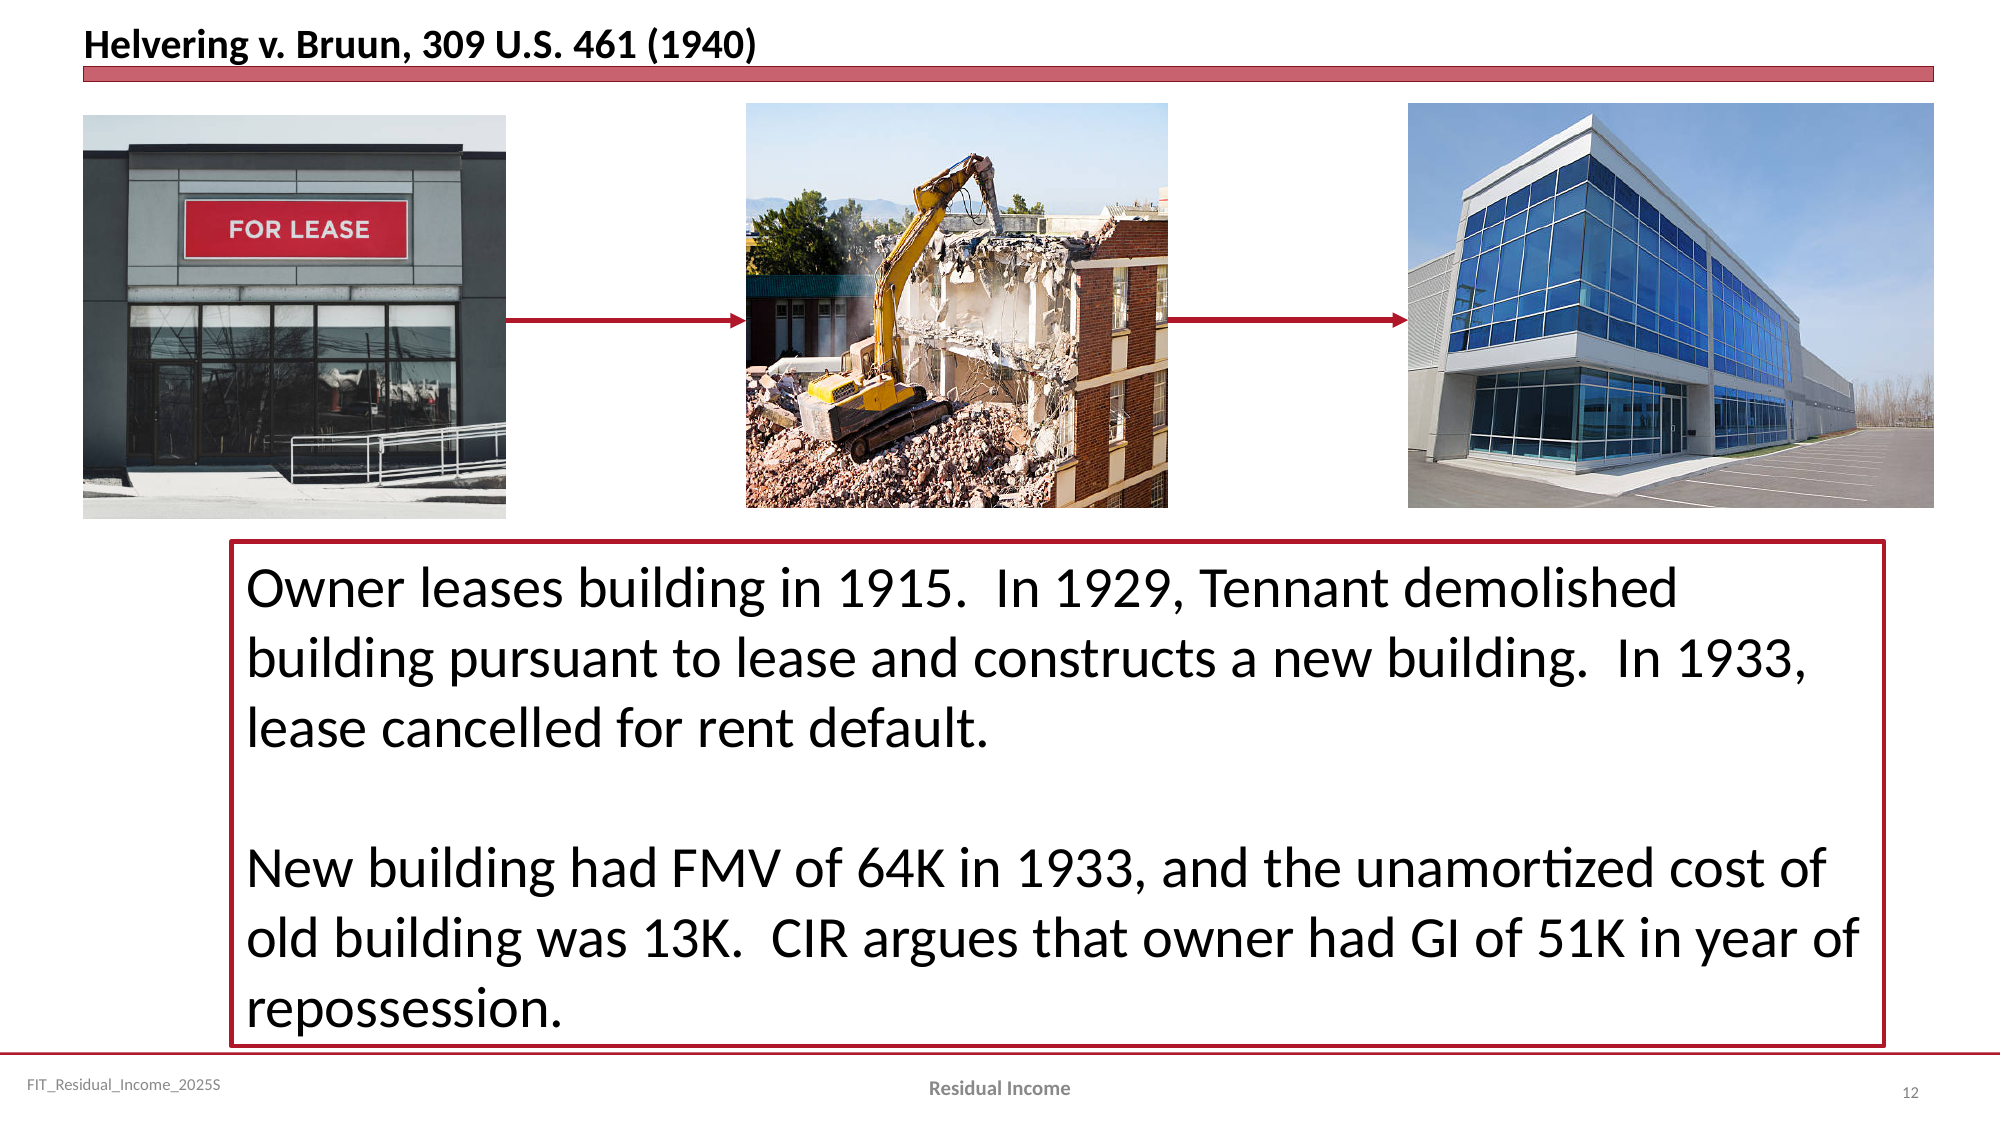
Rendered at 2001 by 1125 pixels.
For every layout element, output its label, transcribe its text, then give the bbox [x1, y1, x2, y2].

title Helvering v. Bruun, 309 U.S. 461 (1940) [83, 6, 1935, 67]
footer Residual Income [683, 1056, 1317, 1117]
picture [83, 115, 506, 519]
text_box Owner leases building in 1915. In 1929, Tennant demolished building pursuant to lease and constructs a new building. In 1933, lease cancelled for rent default. New building had FMV of 64K in 1933, and the unamortized cost of old building was 13K. CIR argues that owner had GI of 51K in year of repossession. [231, 541, 1884, 1046]
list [745, 103, 1168, 508]
picture [1407, 103, 1935, 508]
slide_number 12 [1834, 1061, 1934, 1122]
